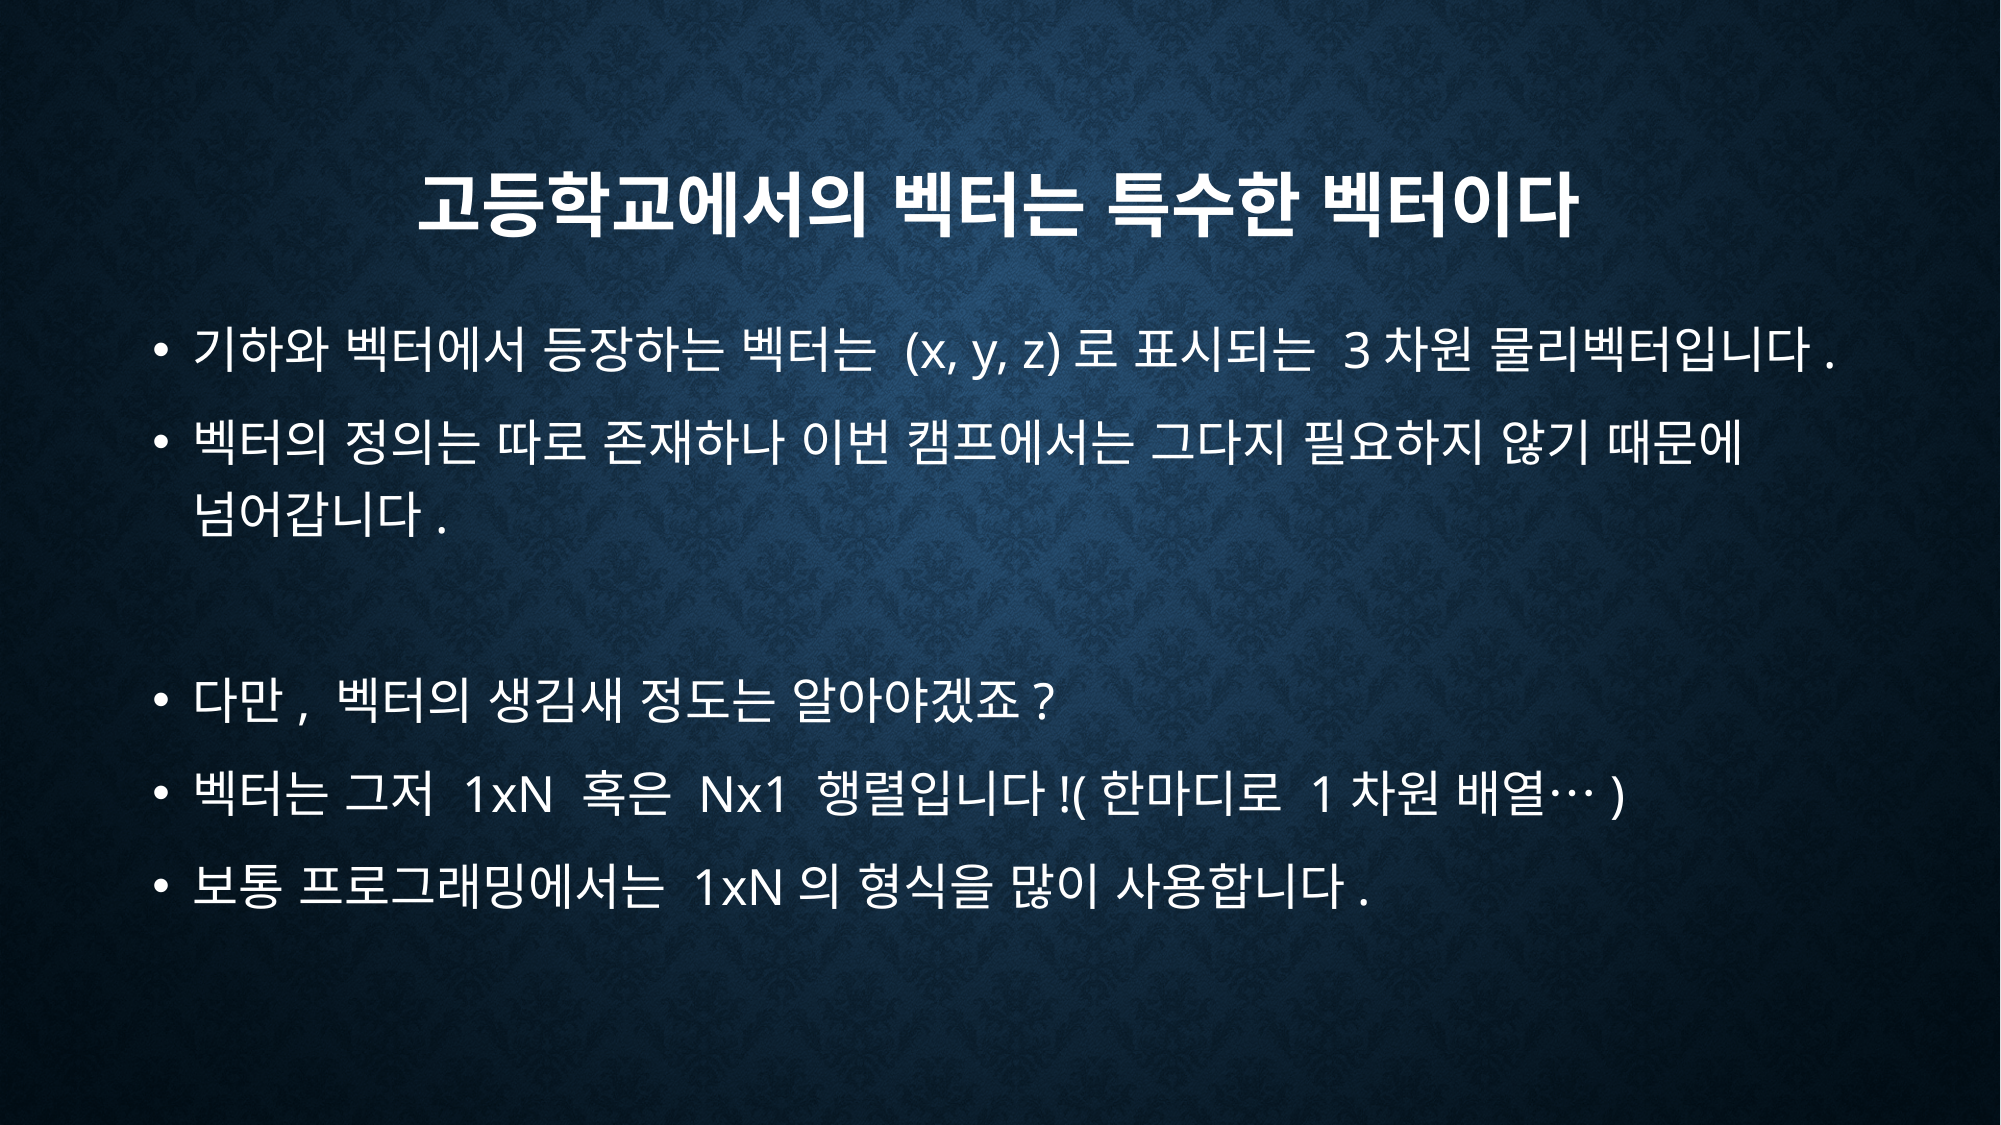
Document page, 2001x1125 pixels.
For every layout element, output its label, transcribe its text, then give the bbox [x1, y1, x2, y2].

title 고등학교에서의 벡터는 특수한 벡터이다 [149, 99, 1849, 318]
